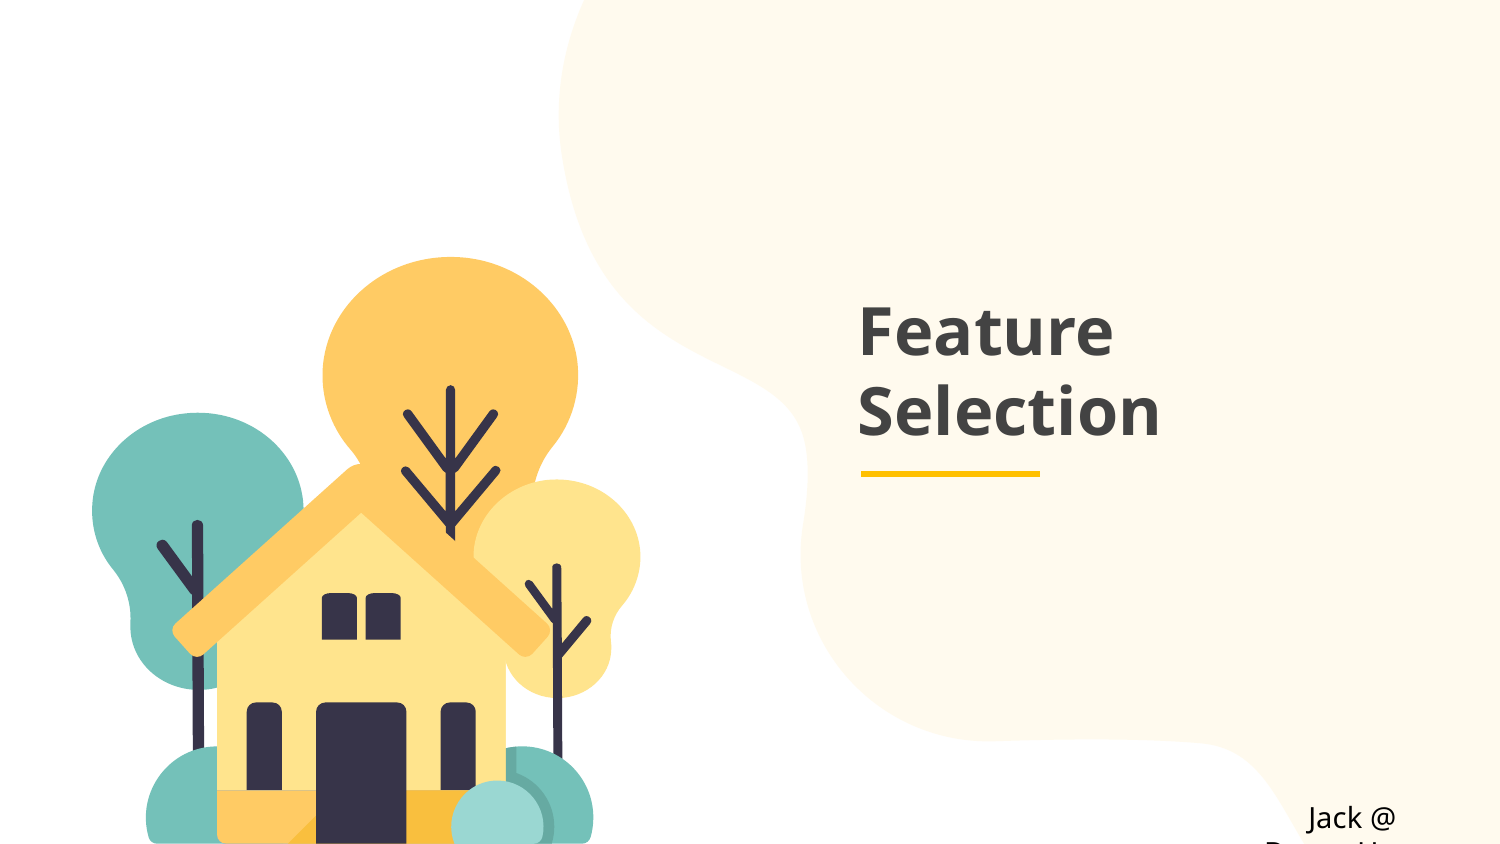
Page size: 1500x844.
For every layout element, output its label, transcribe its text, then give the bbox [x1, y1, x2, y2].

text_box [89, 256, 641, 782]
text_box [135, 463, 594, 844]
text_box Jack @ DreamHome [1204, 792, 1500, 844]
title Feature Selection [842, 272, 1434, 464]
